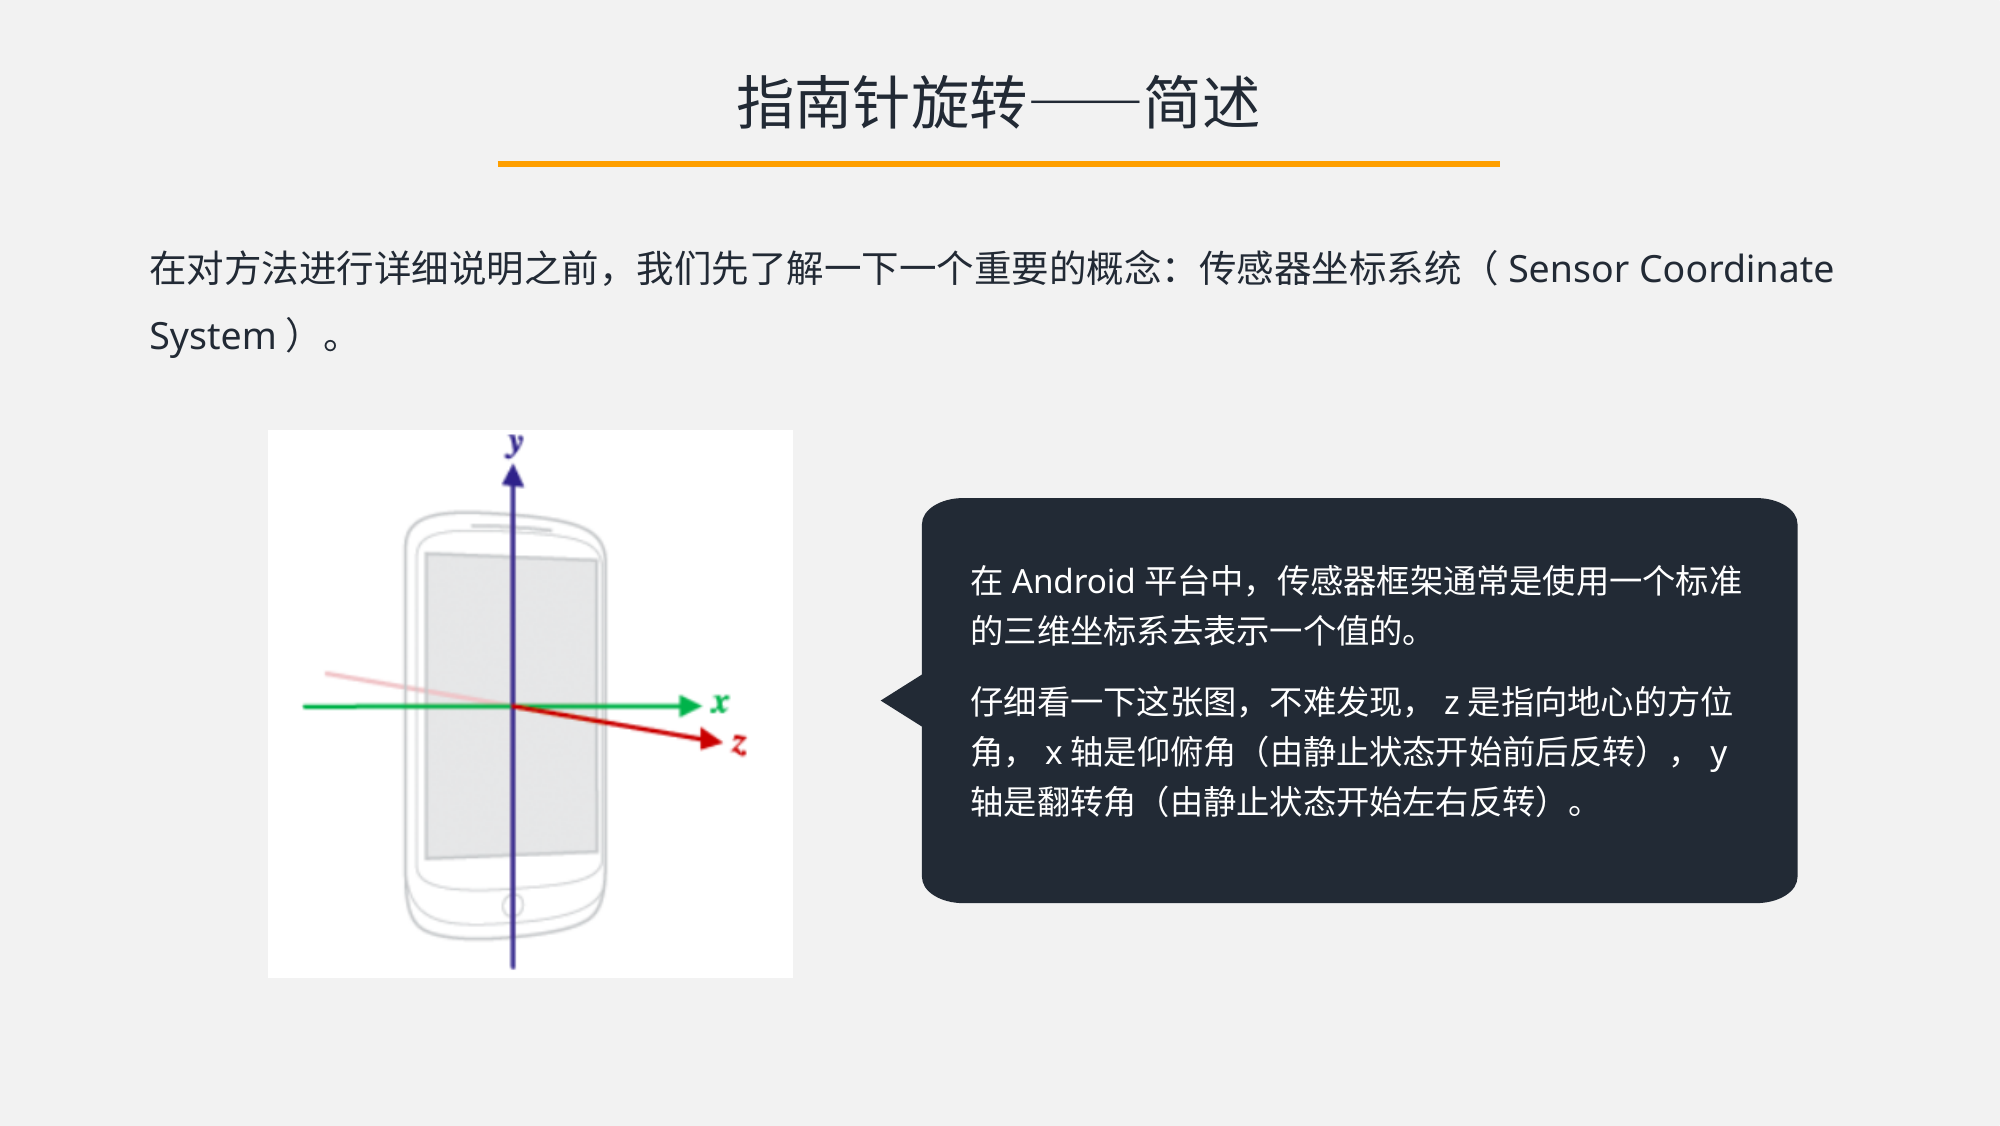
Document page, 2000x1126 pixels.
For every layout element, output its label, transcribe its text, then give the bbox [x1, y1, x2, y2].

text_box [878, 495, 1800, 906]
text_box 在Android平台中，传感器框架通常是使用一个标准的三维坐标系去表示一个值的。 仔细看一下这张图，不难发现，z是指向地心的方位角，x轴是仰俯角（由静止状态开始前后反转），y轴是翻转角（由静止状态开始左右反转）。 [955, 543, 1761, 829]
text_box 在对方法进行详细说明之前，我们先了解一下一个重要的概念：传感器坐标系统（Sensor Coordinate System）。 [149, 222, 1848, 357]
text_box 指南针旋转——简述 [716, 65, 1280, 136]
picture [268, 430, 794, 978]
